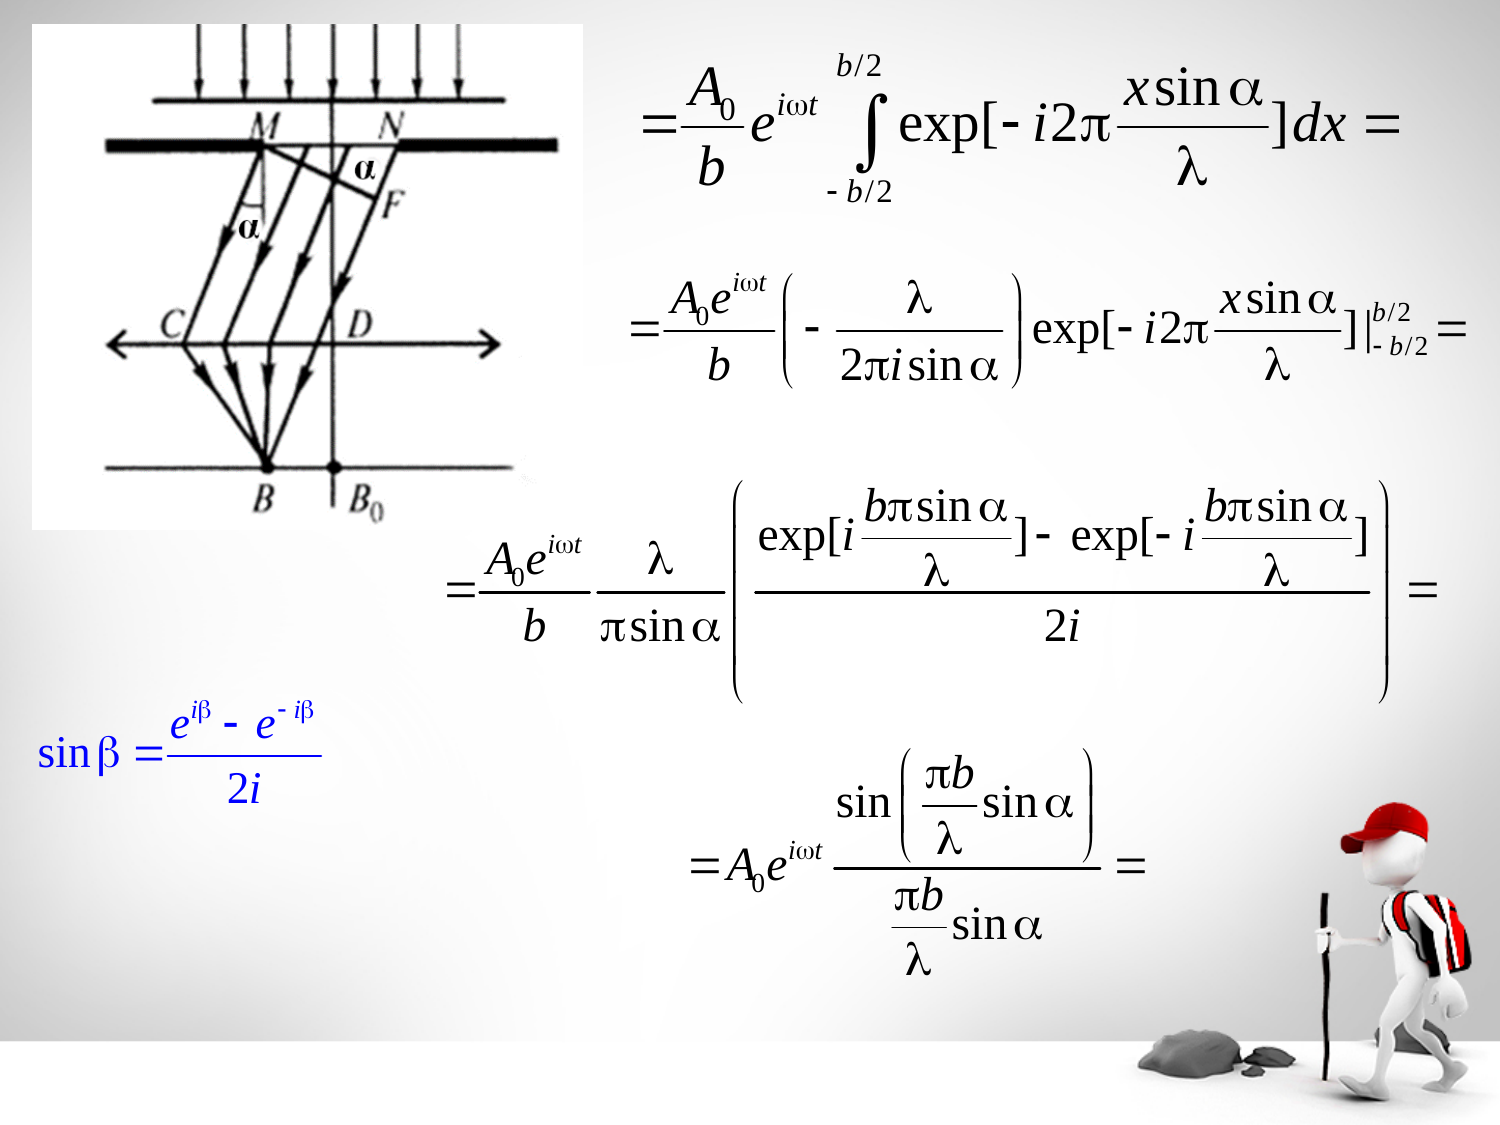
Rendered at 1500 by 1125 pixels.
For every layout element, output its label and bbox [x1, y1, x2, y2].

text_box [31, 687, 332, 814]
picture [0, 0, 1500, 1125]
text_box [629, 39, 1399, 215]
text_box [435, 471, 1437, 714]
text_box [680, 740, 1147, 987]
text_box [620, 261, 1468, 398]
